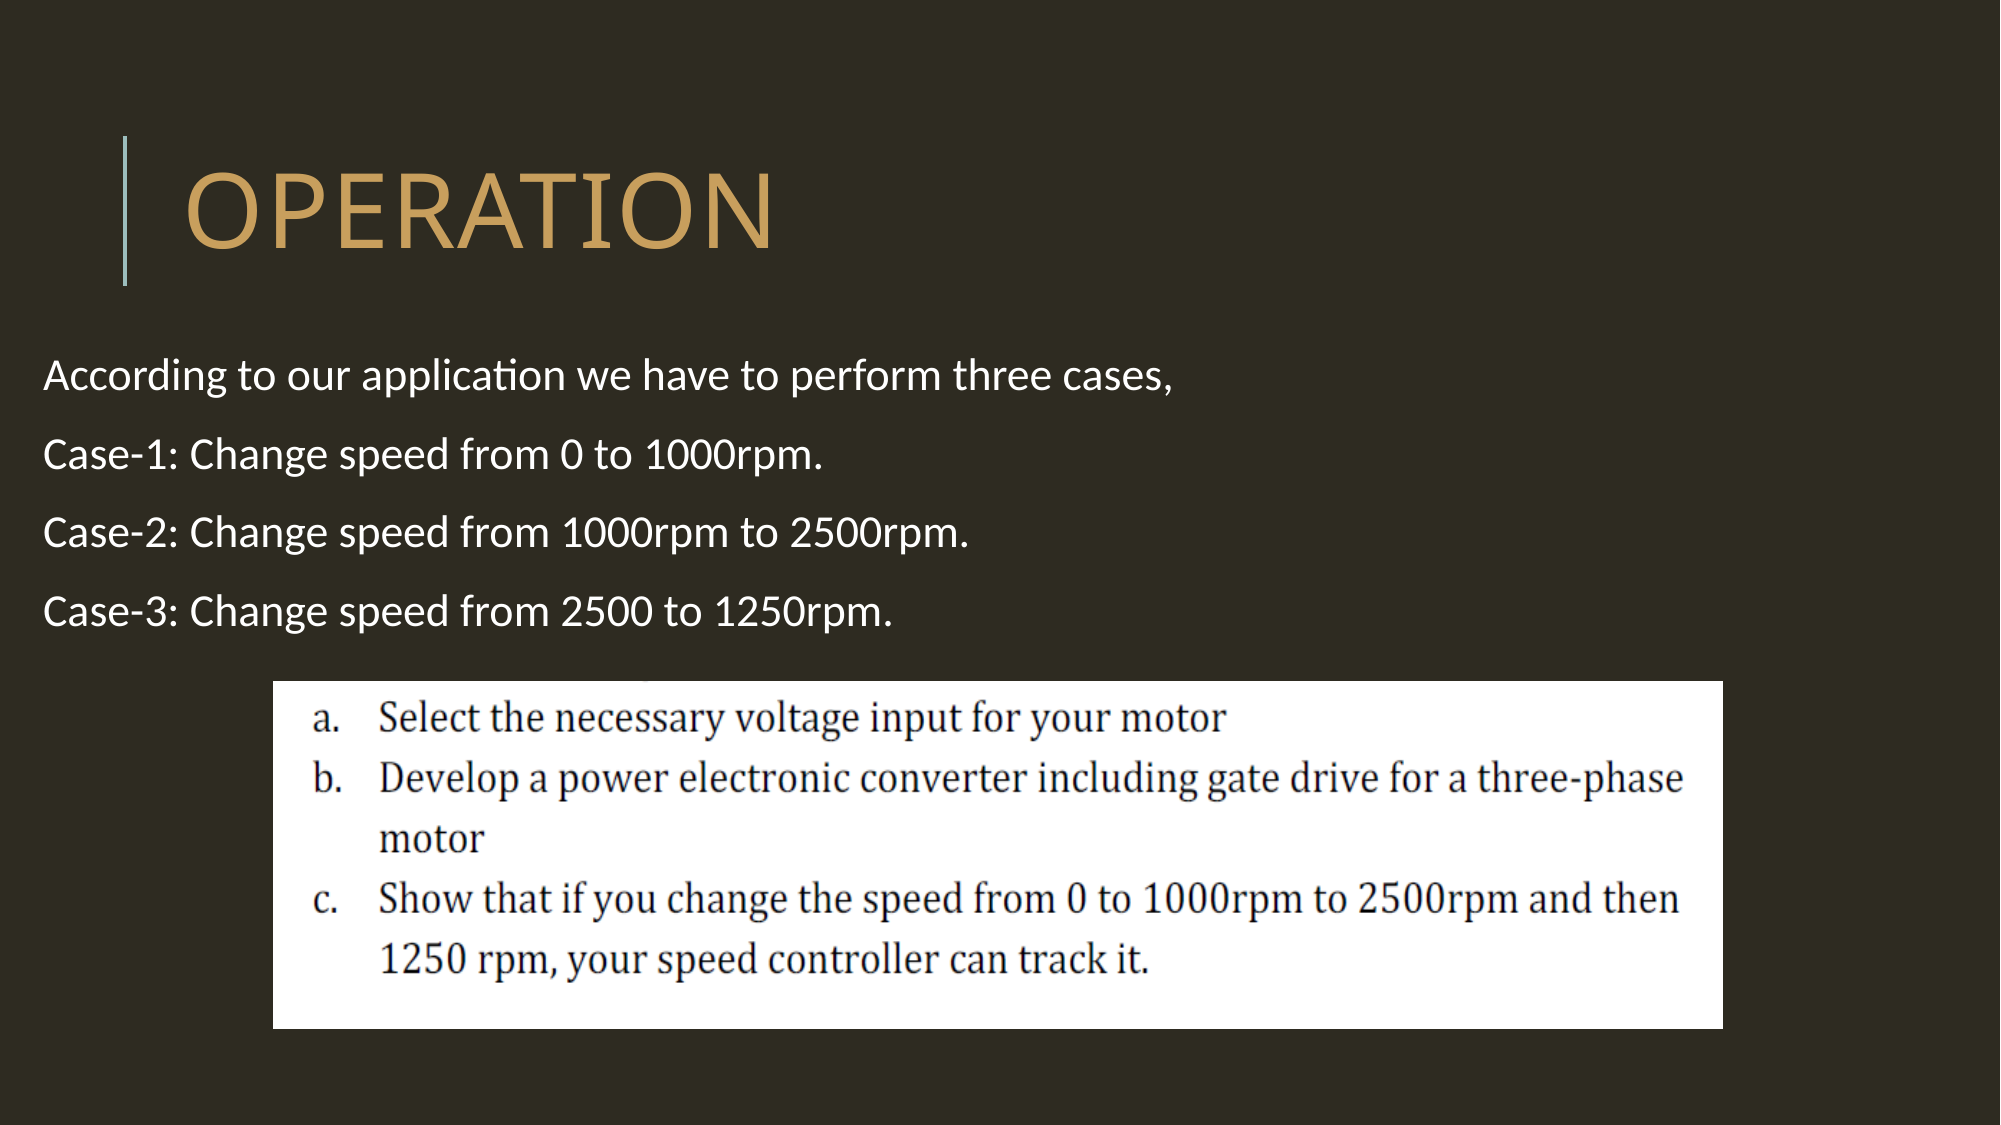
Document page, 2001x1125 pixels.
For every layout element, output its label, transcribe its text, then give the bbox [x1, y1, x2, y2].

title OPERATION [168, 96, 1763, 342]
list According to our application we have to perform three cases, Case-1: Change speed from 0 to 1000rpm. Case-2: Change speed from 1000rpm to 2500rpm. Case-3: Change speed from 2500 to 1250rpm. [20, 343, 1980, 1107]
picture [273, 681, 1724, 1030]
